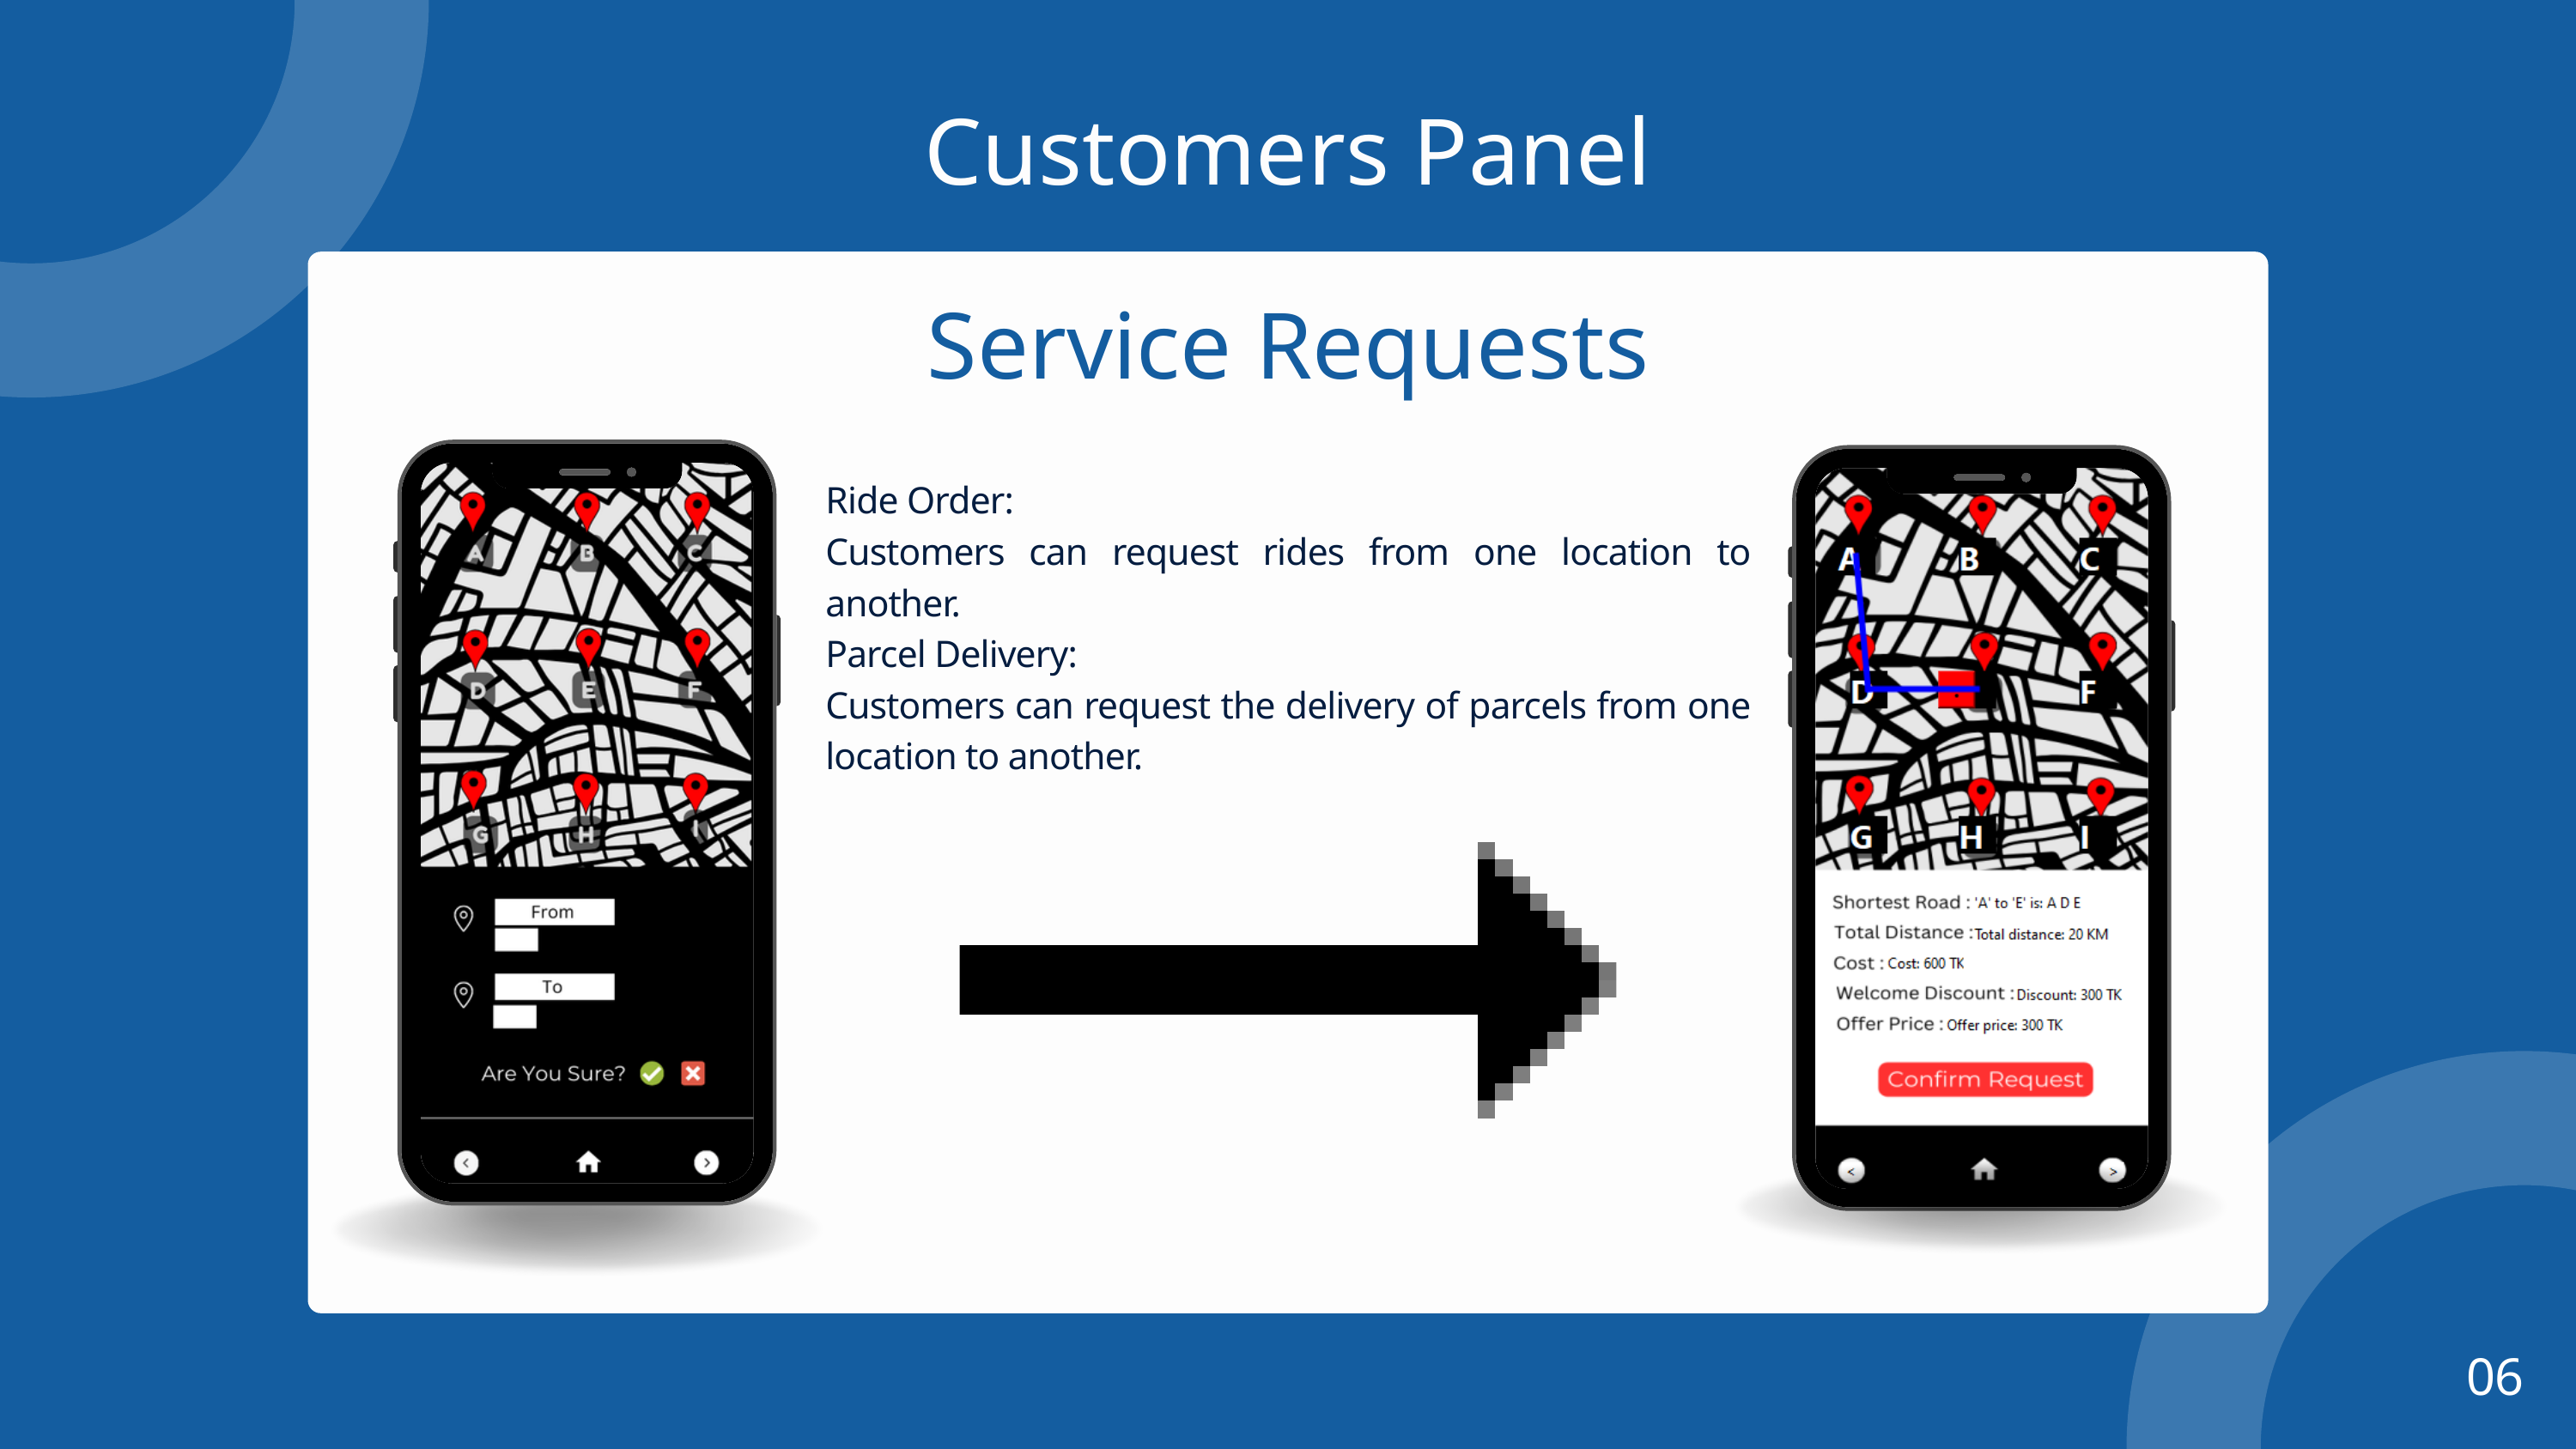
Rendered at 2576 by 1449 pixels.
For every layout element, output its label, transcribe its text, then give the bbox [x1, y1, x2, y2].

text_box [307, 251, 2269, 1314]
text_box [0, 0, 362, 331]
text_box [392, 439, 781, 1206]
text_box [1788, 445, 2176, 1211]
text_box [2193, 1118, 2576, 1449]
text_box Customers Panel [648, 75, 1928, 203]
